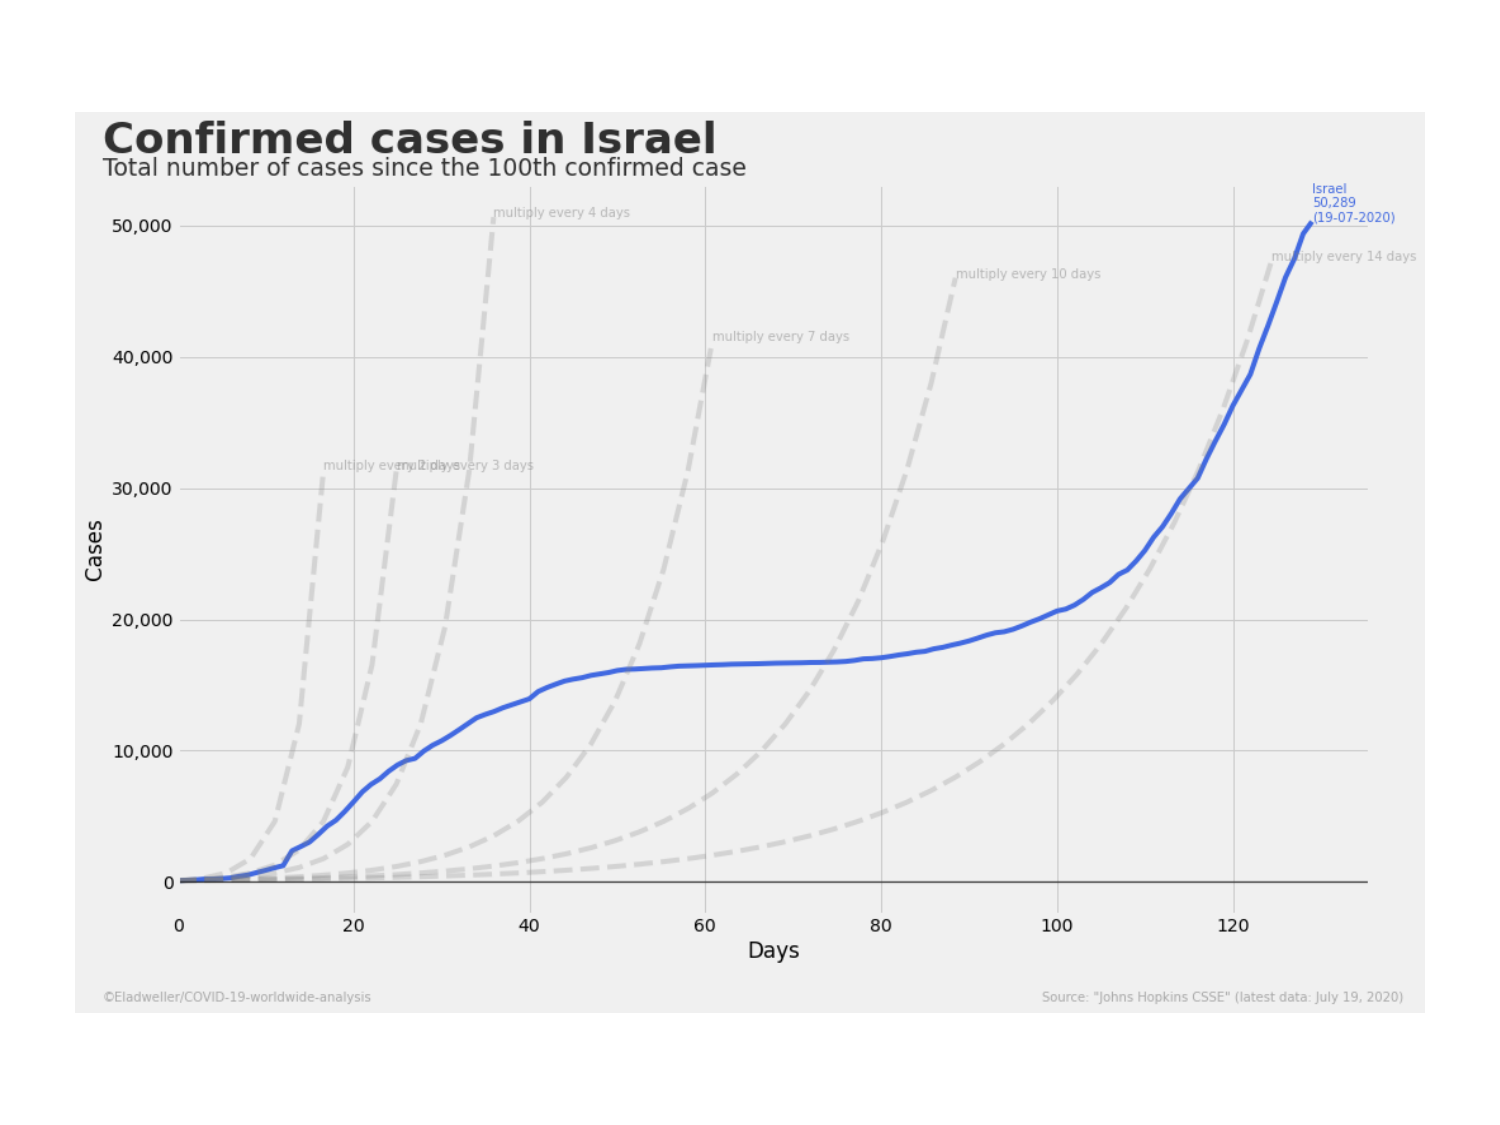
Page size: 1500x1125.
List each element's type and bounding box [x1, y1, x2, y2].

picture [74, 112, 1426, 1013]
